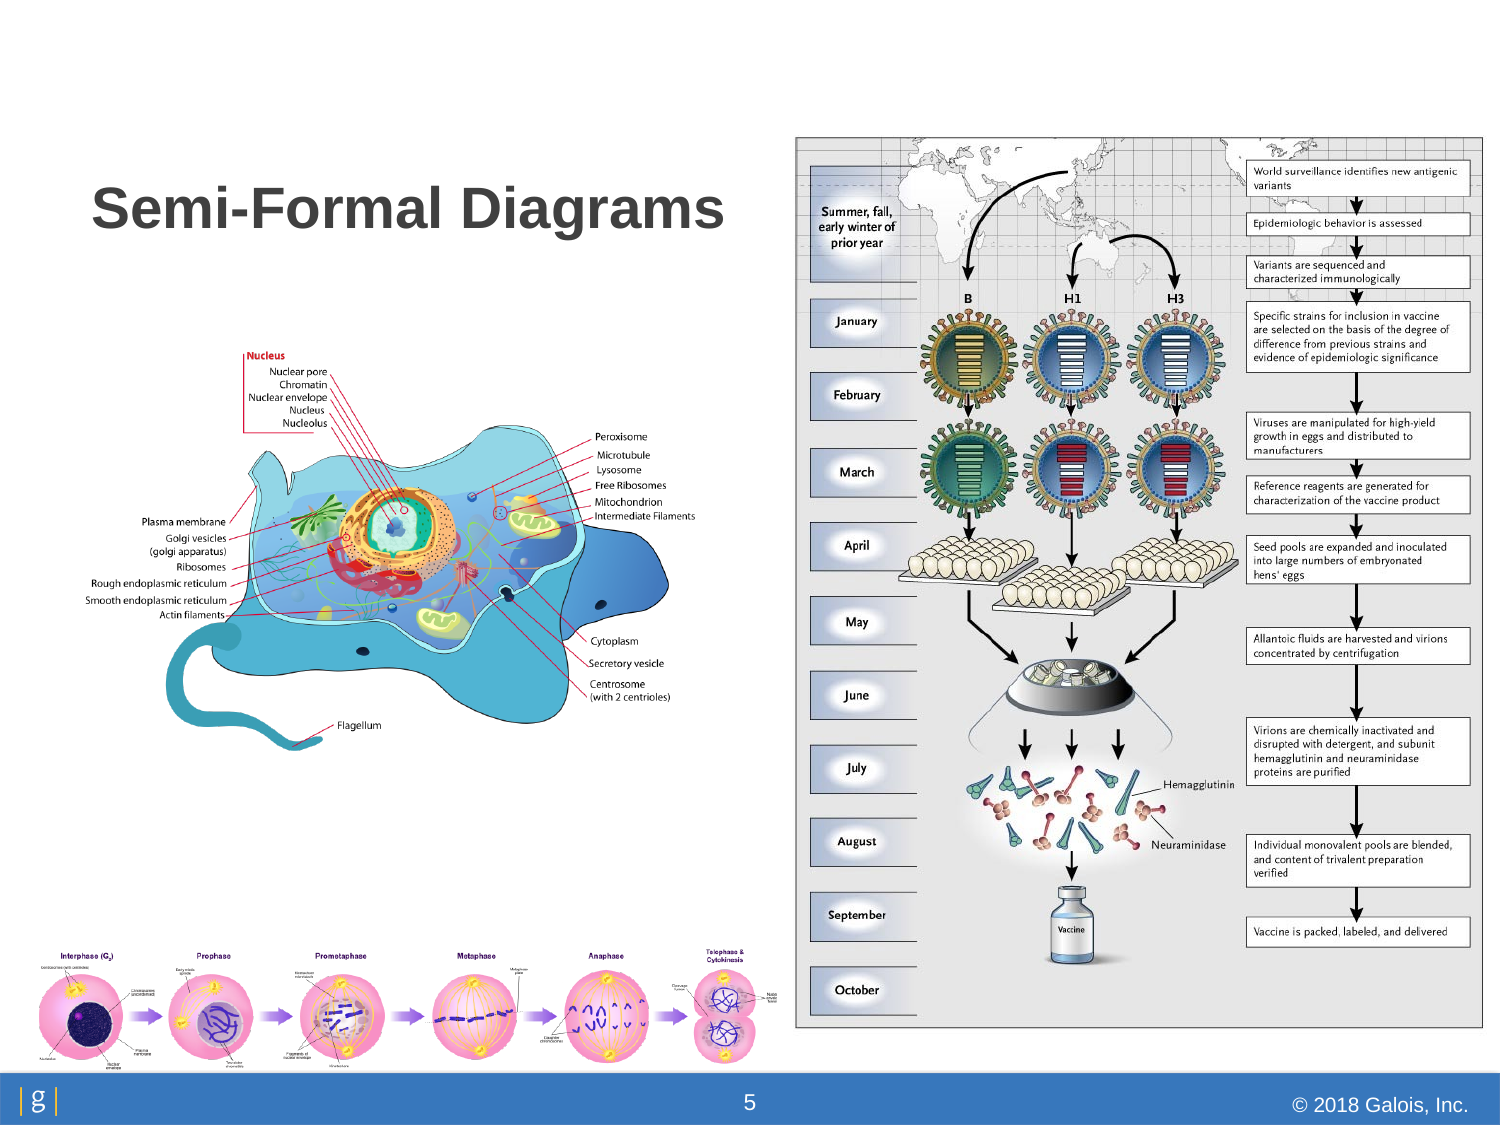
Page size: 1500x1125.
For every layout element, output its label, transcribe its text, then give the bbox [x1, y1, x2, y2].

picture [76, 342, 707, 764]
title Semi-Formal Diagrams [76, 172, 772, 239]
picture [23, 119, 1500, 1076]
picture [20, 1087, 57, 1116]
